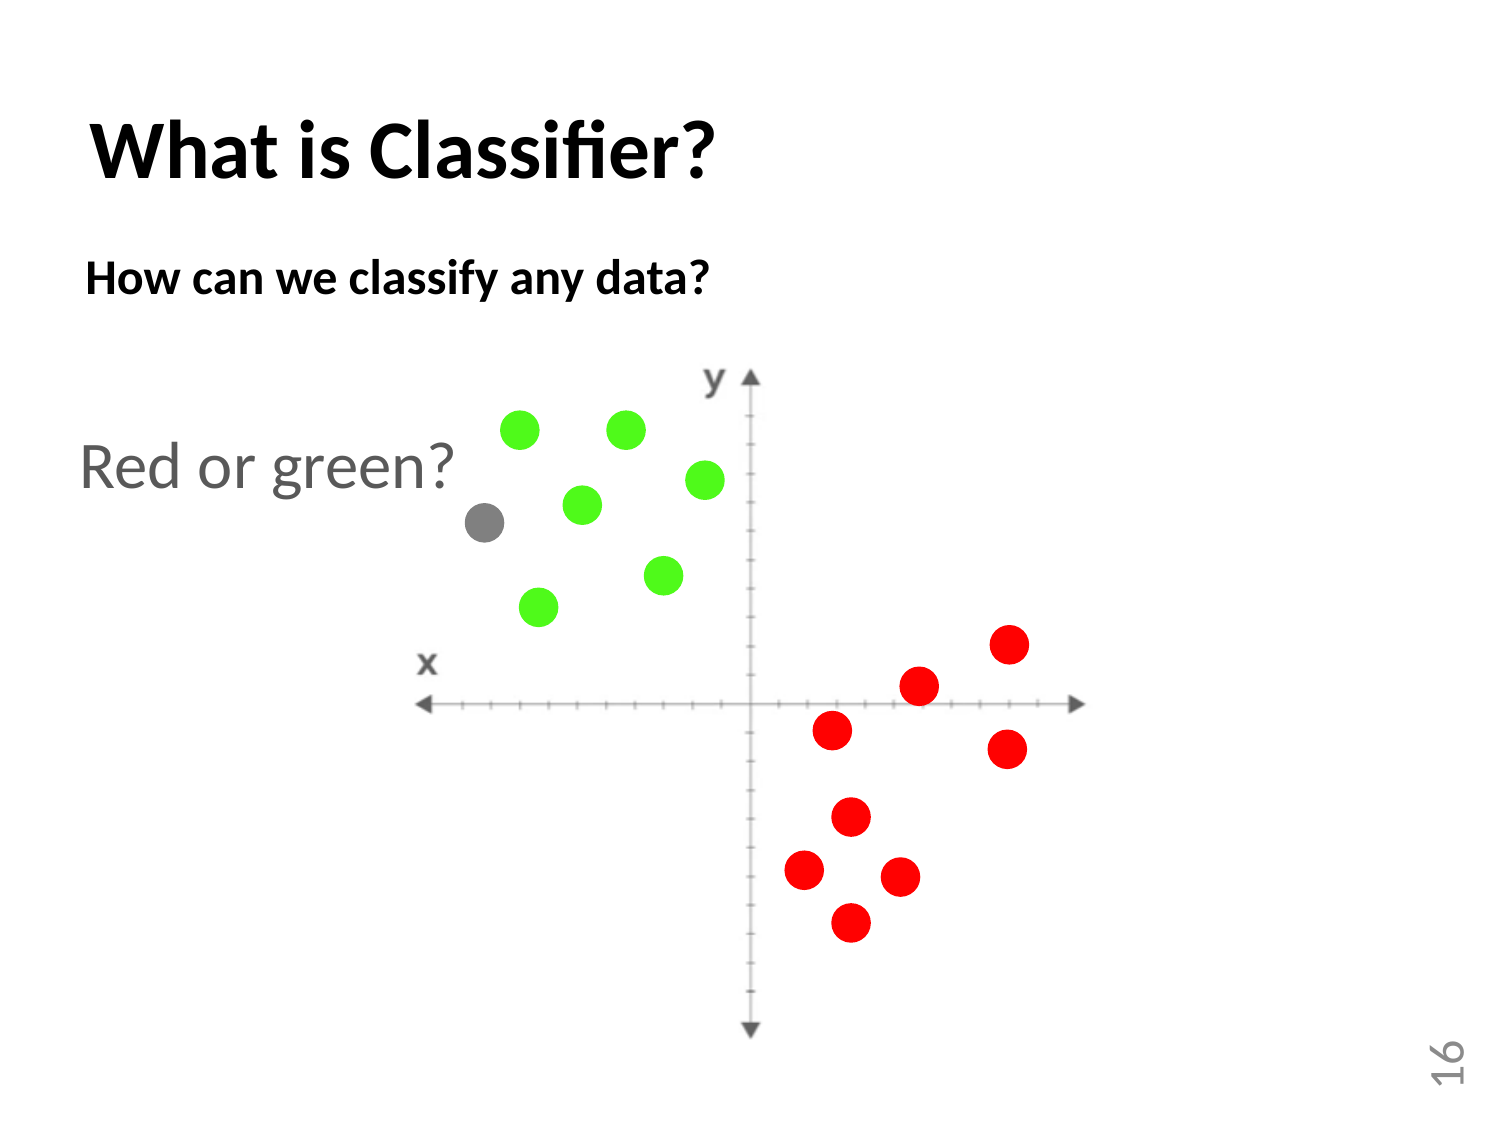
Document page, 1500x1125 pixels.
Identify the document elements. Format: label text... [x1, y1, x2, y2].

picture [337, 332, 1147, 1076]
text_box Red or green? [64, 414, 332, 510]
text_box How can we classify any data? [70, 237, 1434, 313]
text_box What is Classifier? [74, 87, 1438, 203]
slide_number 16 [1412, 1025, 1475, 1125]
